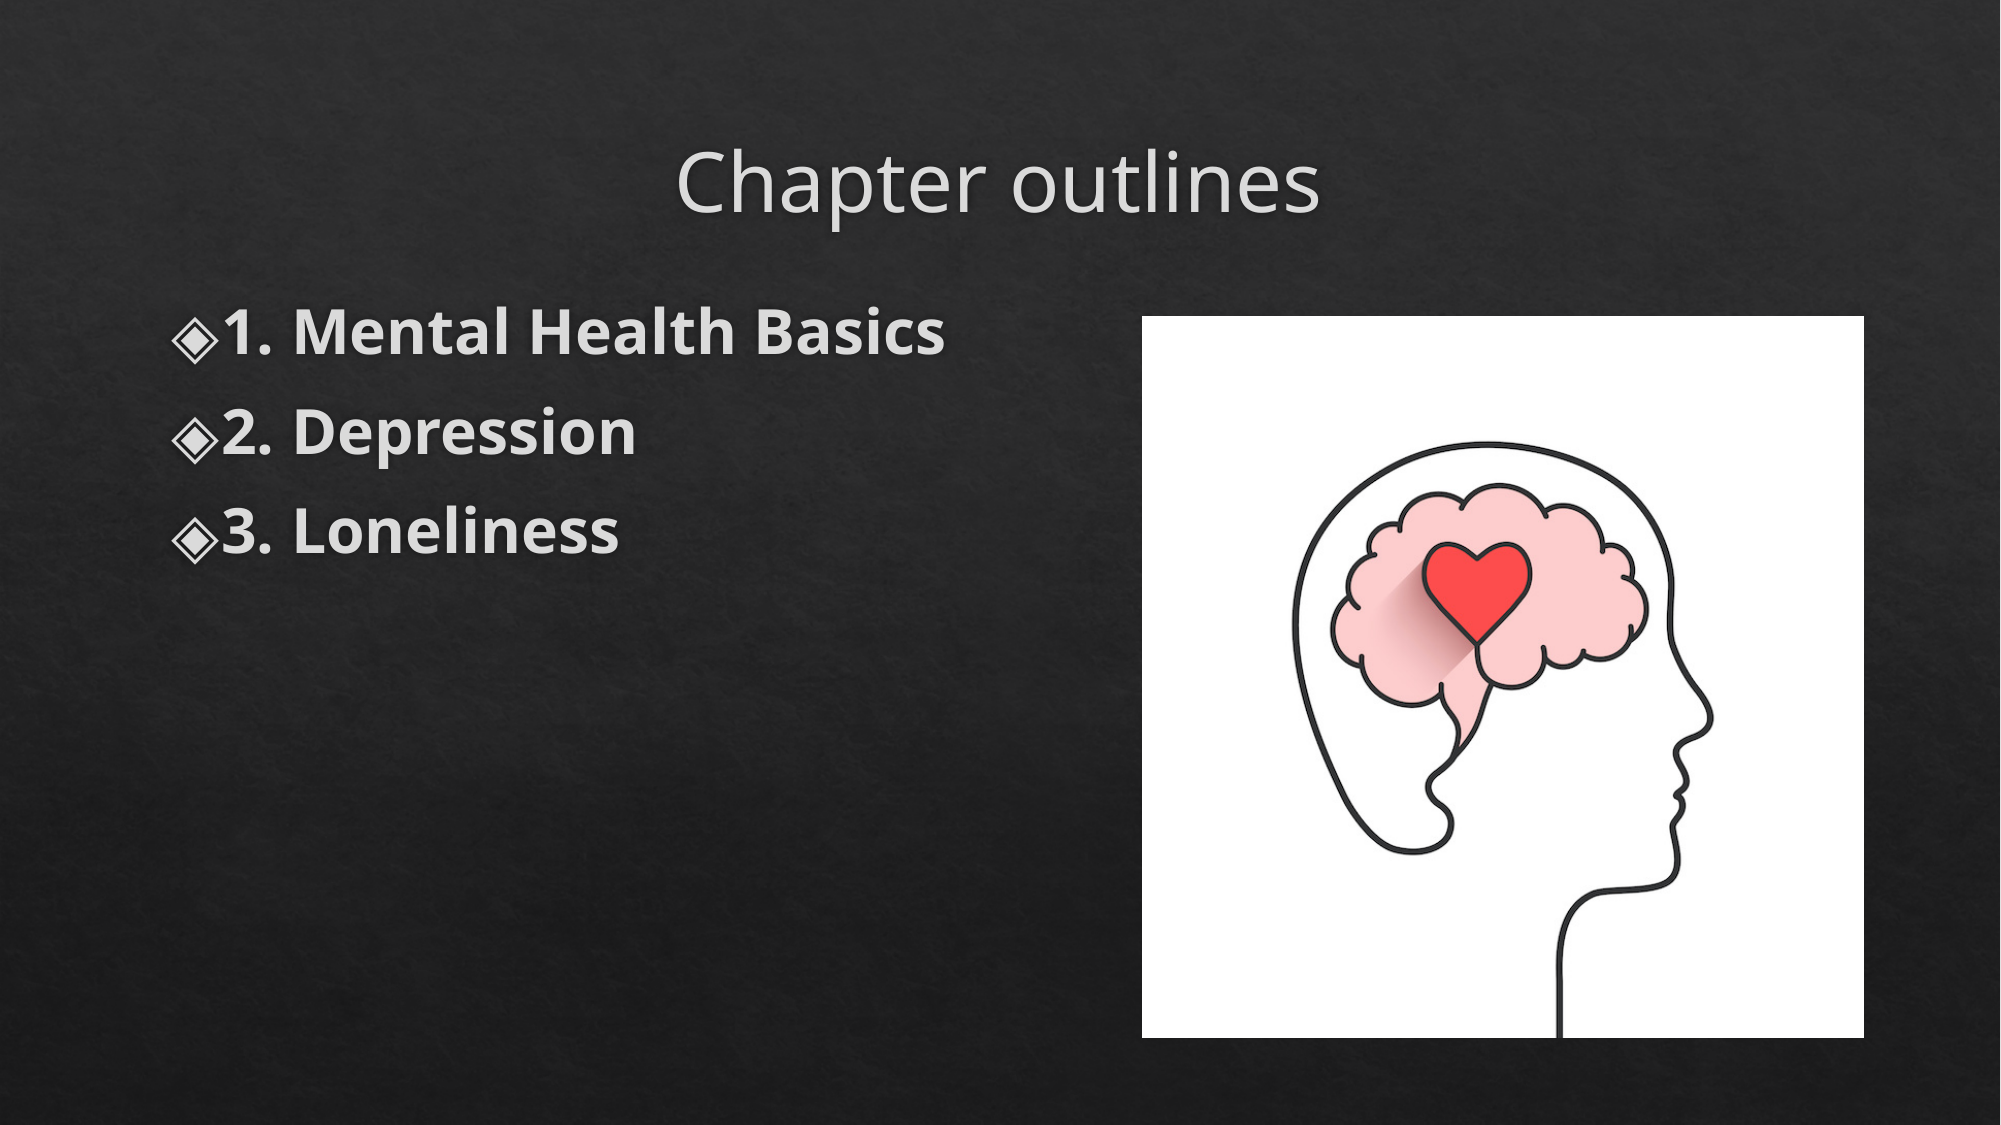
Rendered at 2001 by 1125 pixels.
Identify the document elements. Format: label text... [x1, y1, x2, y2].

list 1. Mental Health Basics 2. Depression 3. Loneliness [149, 284, 1849, 950]
picture [0, 0, 2001, 1125]
title Chapter outlines [149, 99, 1849, 260]
